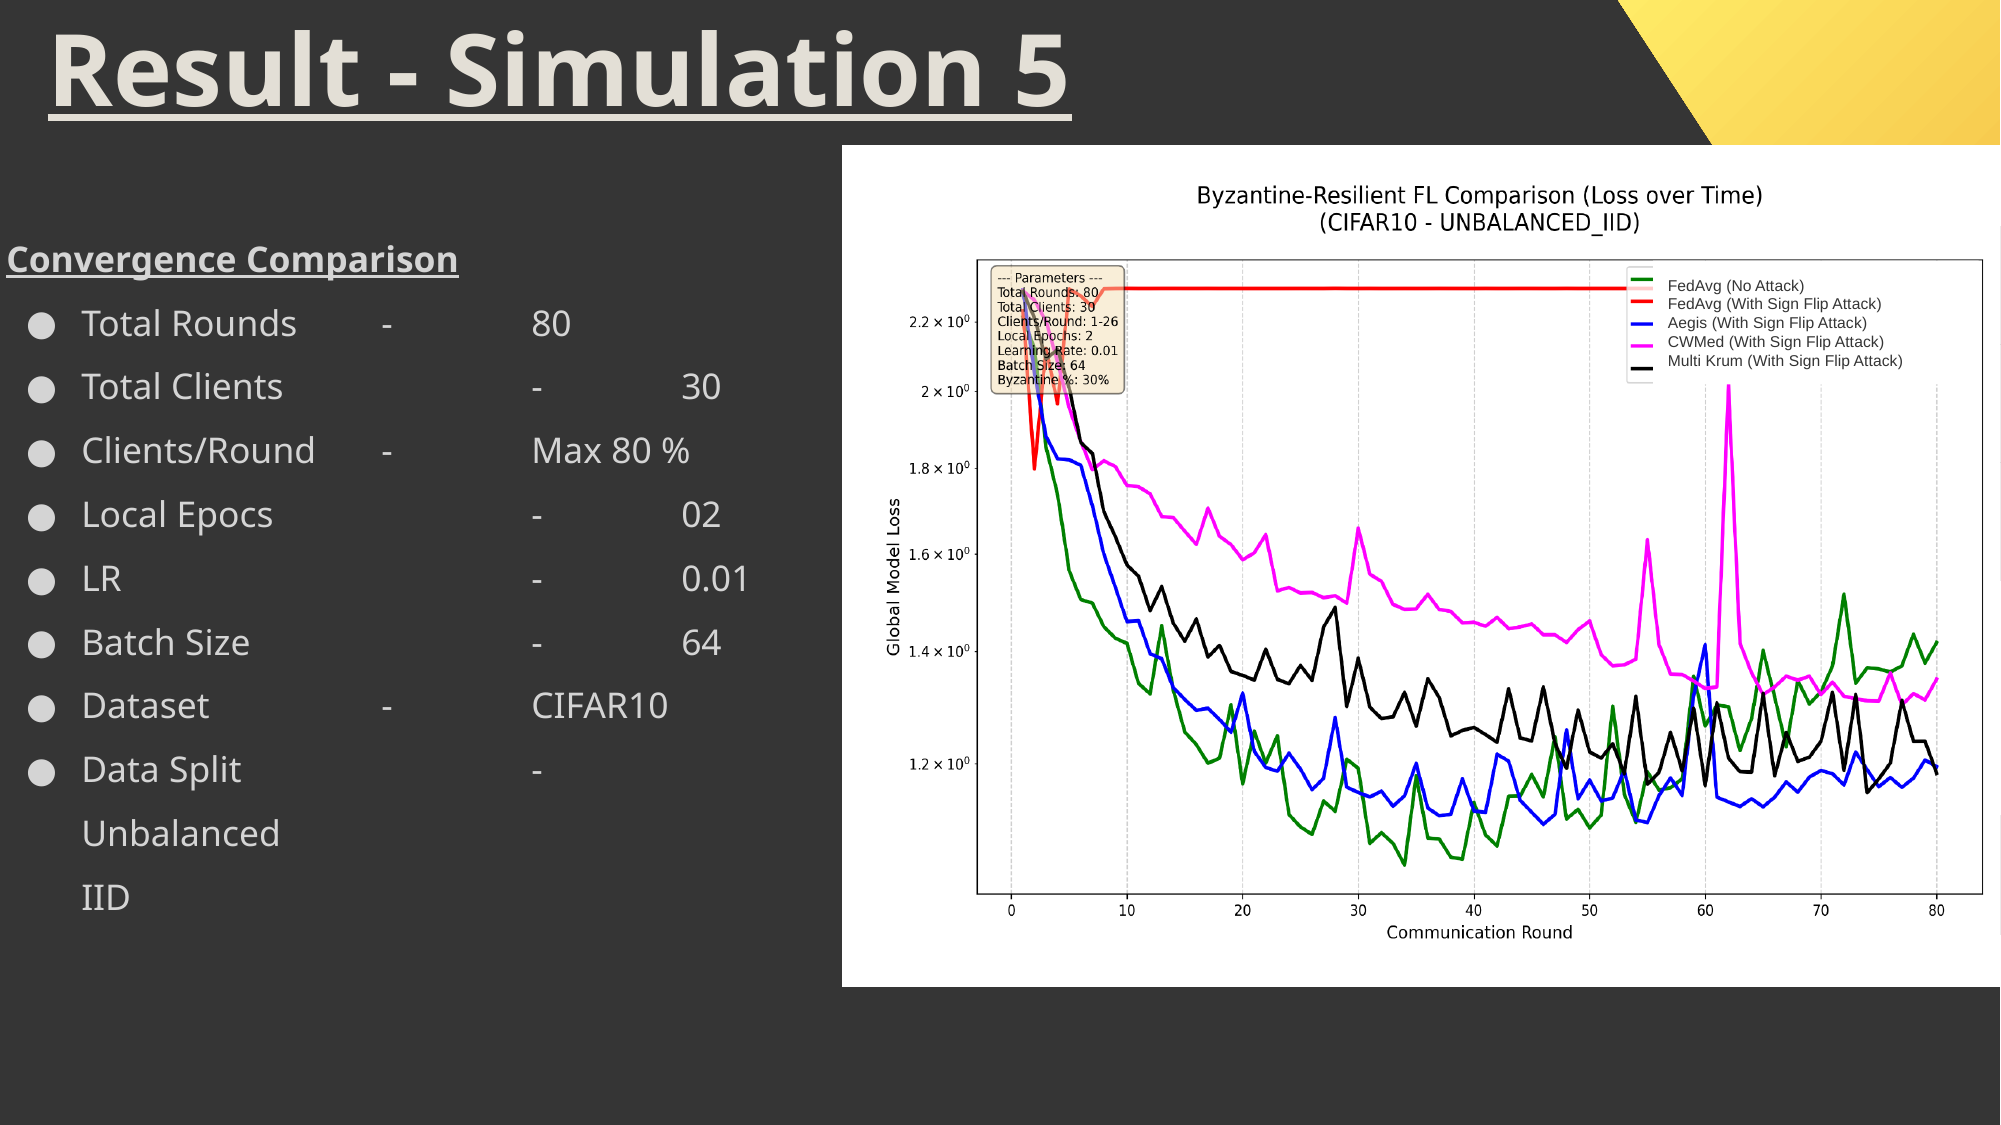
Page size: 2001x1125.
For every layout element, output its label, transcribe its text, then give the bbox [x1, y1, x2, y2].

picture [842, 144, 2000, 987]
title Result - Simulation 5 [27, 0, 1353, 228]
text_box Convergence Comparison Total Rounds - 80 Total Clients - 30 Clients/Round - Max 80 % Local Epocs - 02 LR - 0.01 Batch Size - 64 Dataset - CIFAR10 Data Split - Unbalanced IID [0, 215, 837, 918]
